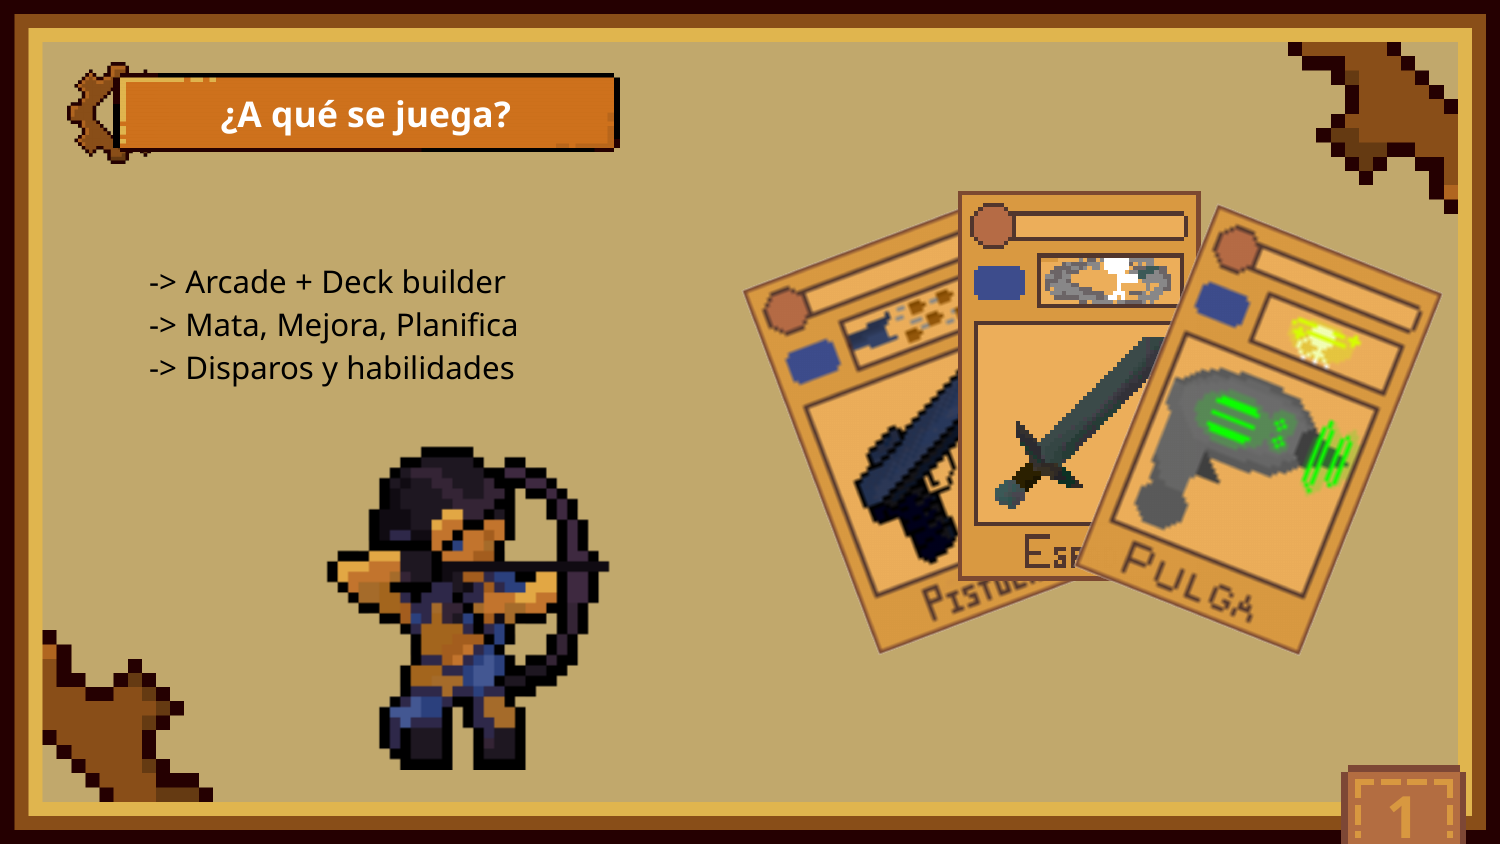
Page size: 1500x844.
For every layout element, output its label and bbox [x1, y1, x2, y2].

text_box [1340, 765, 1466, 844]
picture [0, 0, 1500, 844]
text_box [67, 62, 620, 164]
